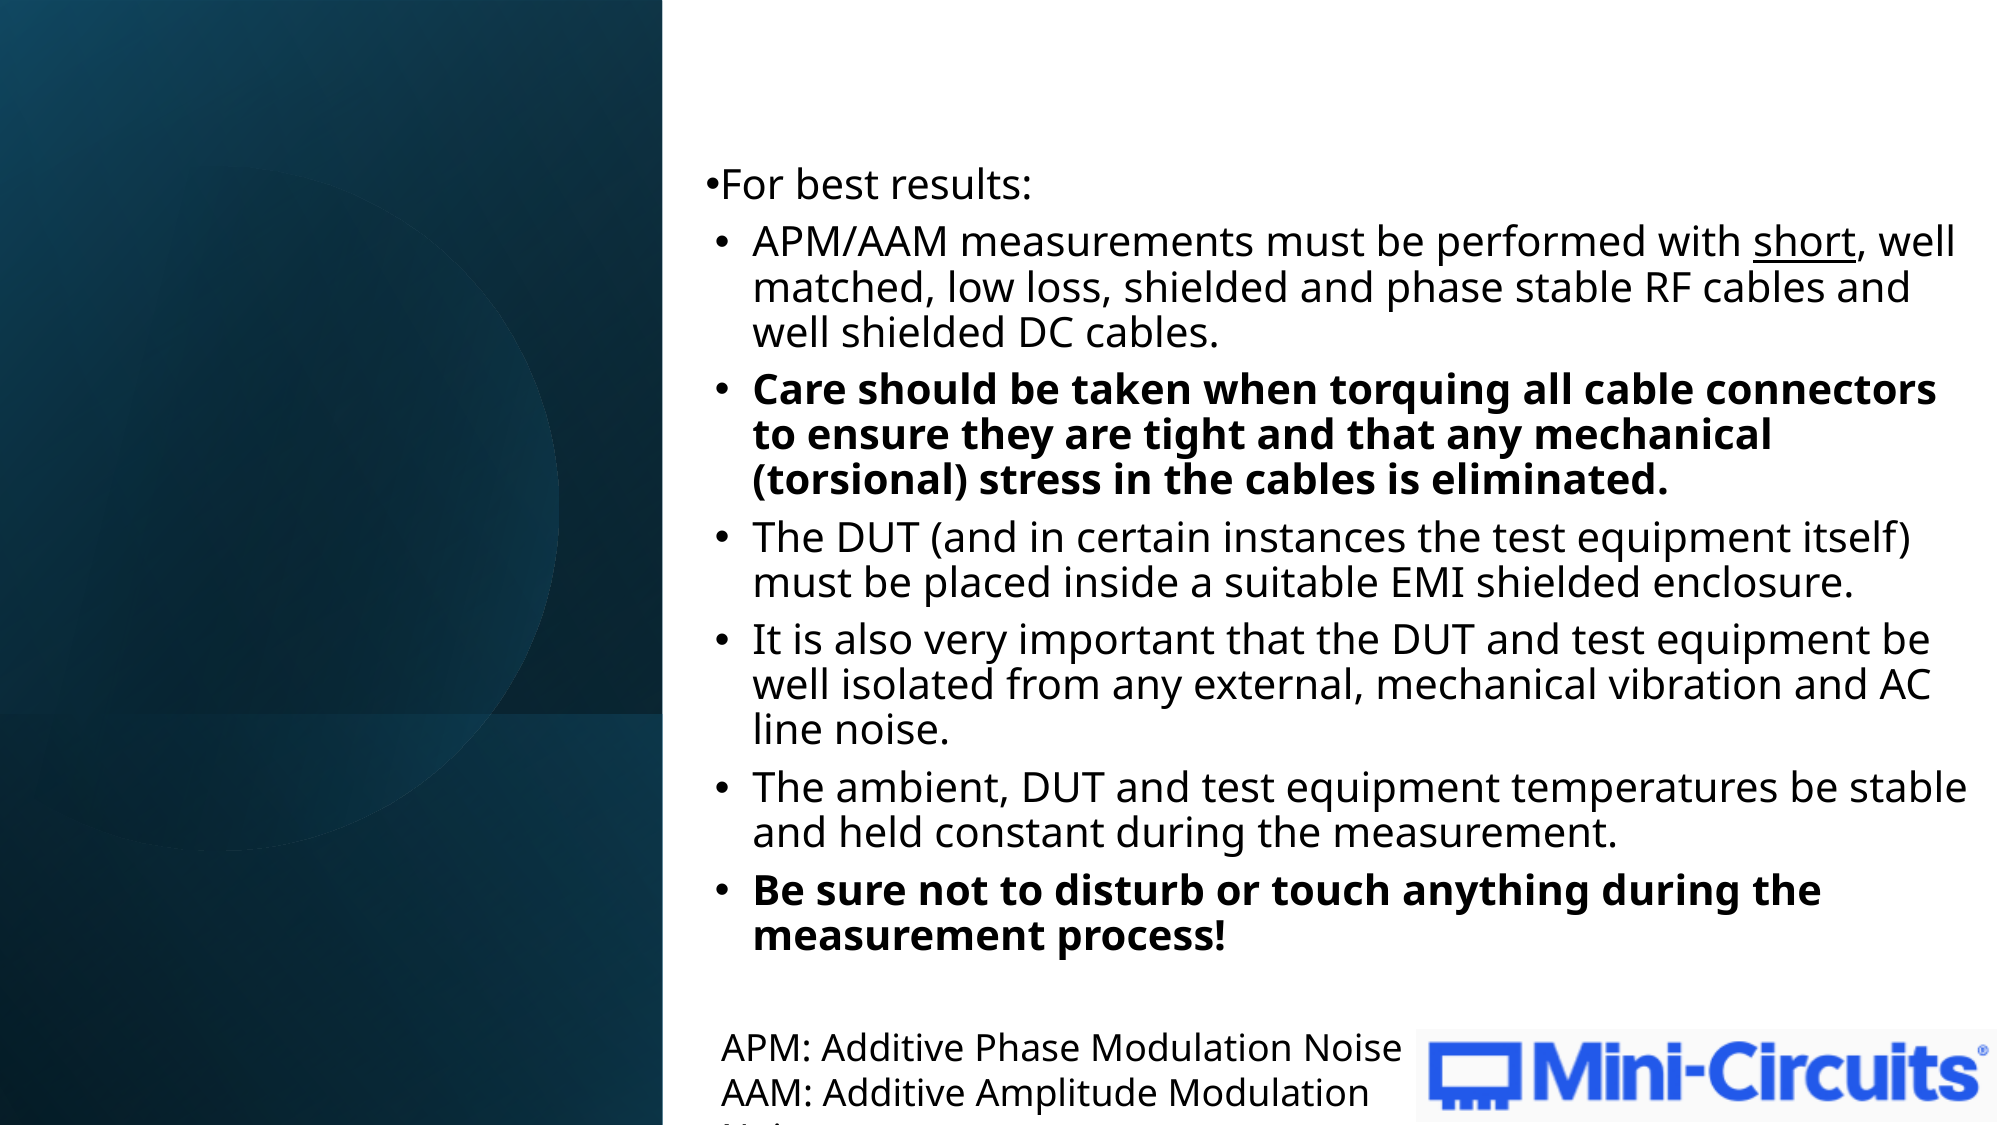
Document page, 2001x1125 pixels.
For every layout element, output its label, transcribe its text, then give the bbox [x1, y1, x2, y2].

text_box [664, 0, 2000, 1125]
text_box APM: Additive Phase Modulation Noise AAM: Additive Amplitude Modulation Noise [706, 1016, 1443, 1125]
text_box [0, 0, 664, 1125]
picture [1416, 1028, 1997, 1122]
text_box For best results: APM/AAM measurements must be performed with short, well matched, low loss, shielded and phase stable RF cables and well shielded DC cables. Care should be taken when torquing all cable connectors to ensure they are tight and that any mechanical (torsional) stress in the cables is eliminated. The DUT (and in certain instances the test equipment itself) must be placed inside a suitable EMI shielded enclosure. It is also very important that the DUT and test equipment be well isolated from any external, mechanical vibration and AC line noise. The ambient, DUT and test equipment temperatures be stable and held constant during the measurement. Be sure not to disturb or touch anything during the measurement process! [690, 106, 2000, 1017]
